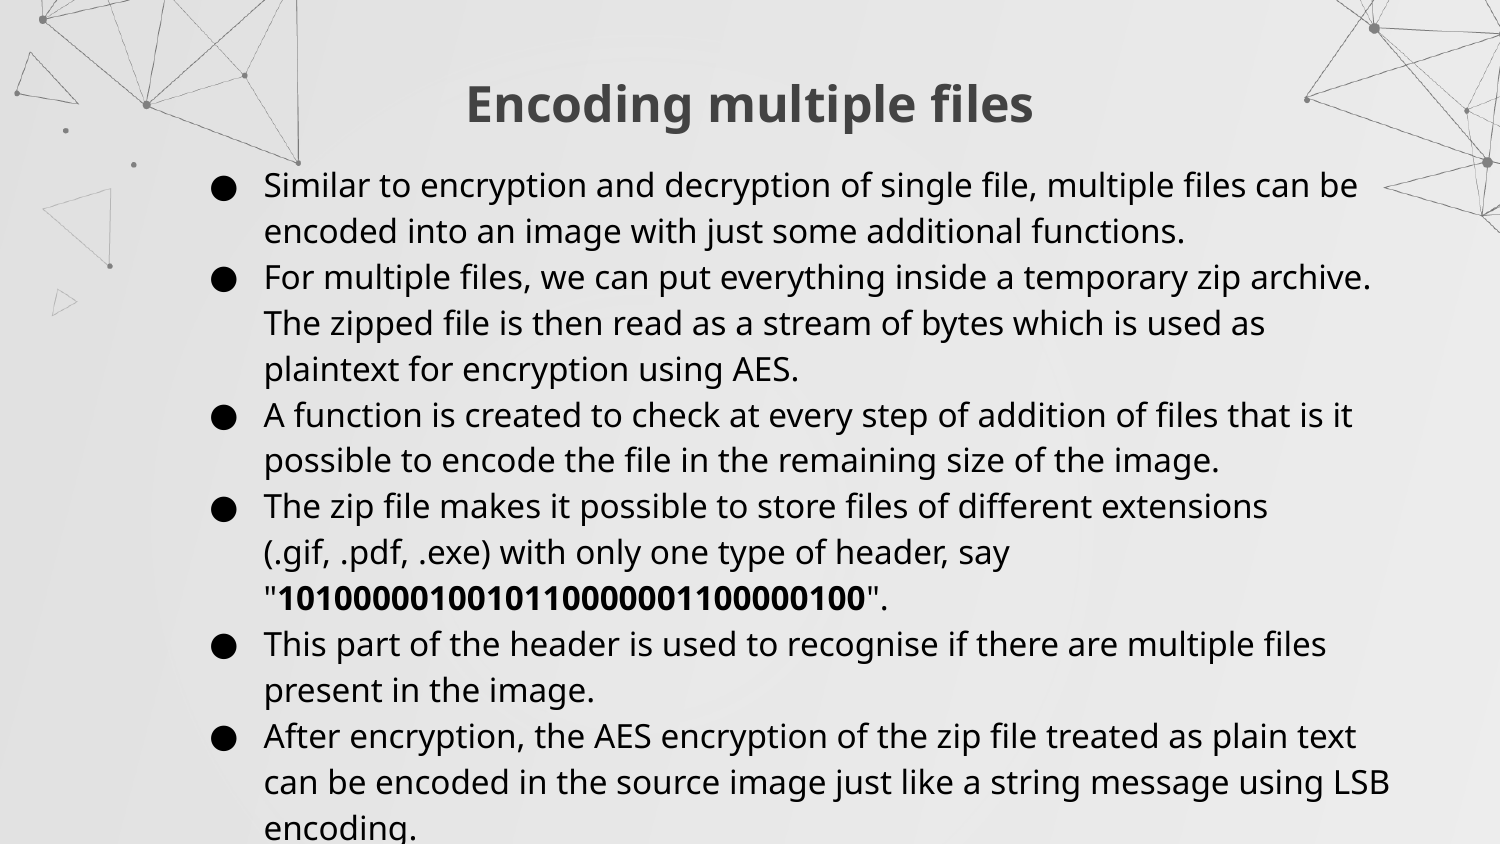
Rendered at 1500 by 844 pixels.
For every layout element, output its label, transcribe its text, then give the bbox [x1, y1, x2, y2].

text_box Similar to encryption and decryption of single file, multiple files can be encoded into an image with just some additional functions. For multiple files, we can put everything inside a temporary zip archive. The zipped file is then read as a stream of bytes which is used as plaintext for encryption using AES. A function is created to check at every step of addition of files that is it possible to encode the file in the remaining size of the image. The zip file makes it possible to store files of different extensions (.gif, .pdf, .exe) with only one type of header, say "1010000010010110000001100000100". This part of the header is used to recognise if there are multiple files present in the image. After encryption, the AES encryption of the zip file treated as plain text can be encoded in the source image just like a string message using LSB encoding. [173, 143, 1411, 844]
title Encoding multiple files [322, 57, 1178, 143]
picture [0, 0, 1500, 844]
